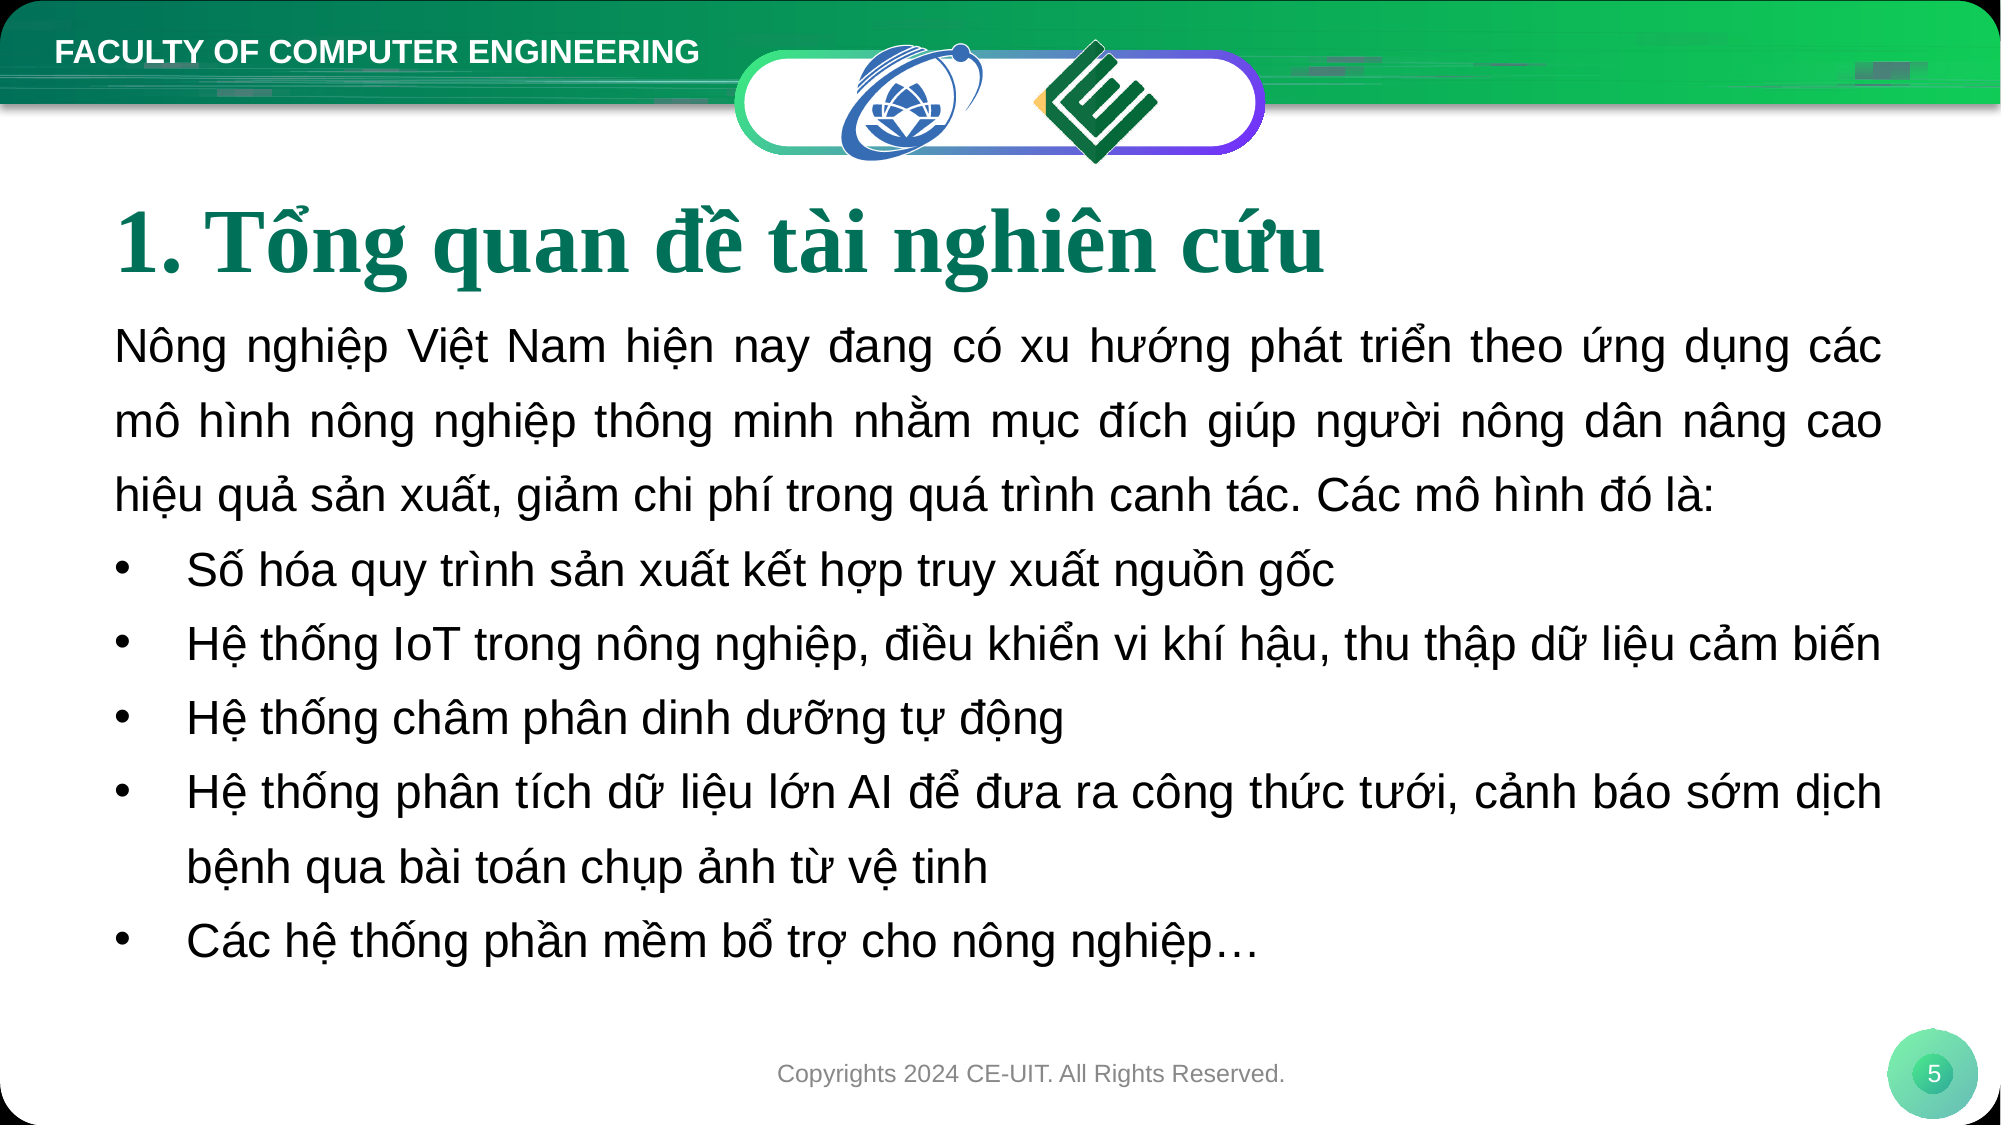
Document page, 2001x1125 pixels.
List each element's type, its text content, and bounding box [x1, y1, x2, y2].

picture [0, 1, 2001, 166]
list Nông nghiệp Việt Nam hiện nay đang có xu hướng phát triển theo ứng dụng các mô hình nông nghiệp thông minh nhằm mục đích giúp người nông dân nâng cao hiệu quả sản xuất, giảm chi phí trong quá trình canh tác. Các mô hình đó là: Số hóa quy trình sản xuất kết hợp truy xuất nguồn gốc Hệ thống IoT trong nông nghiệp, điều khiển vi khí hậu, thu thập dữ liệu cảm biến Hệ thống châm phân dinh dưỡng tự động Hệ thống phân tích dữ liệu lớn AI để đưa ra công thức tưới, cảnh báo sớm dịch bệnh qua bài toán chụp ảnh từ vệ tinh Các hệ thống phần mềm bổ trợ cho nông nghiệp… [99, 290, 1901, 1043]
title 1. Tổng quan đề tài nghiên cứu [99, 170, 1901, 290]
footer Copyrights 2024 CE-UIT. All Rights Reserved. [694, 1042, 1370, 1103]
slide_number 5 [1709, 1042, 2000, 1103]
